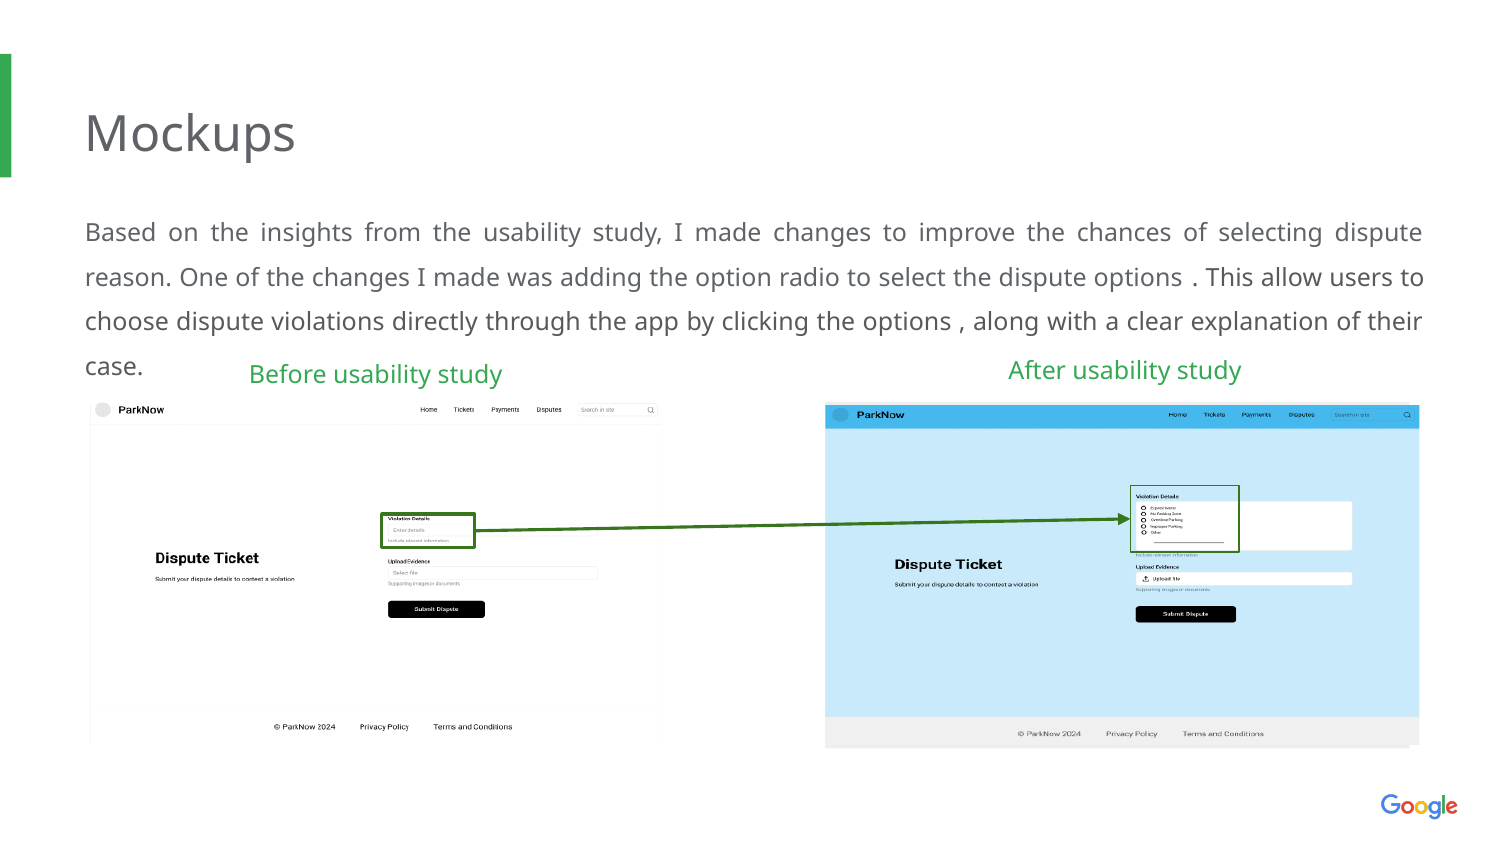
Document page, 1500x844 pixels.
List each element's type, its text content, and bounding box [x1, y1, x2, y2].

text_box Mockups [84, 85, 1234, 176]
text_box Based on the insights from the usability study, I made changes to improve the chances of selecting dispute reason. One of the changes I made was adding the option radio to select the dispute options . This allow users to choose dispute violations directly through the app by clicking the options , along with a clear explanation of their case. [84, 186, 1441, 449]
text_box Before usability study [182, 343, 569, 398]
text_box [474, 518, 1131, 532]
text_box [825, 401, 1410, 405]
text_box After usability study [932, 339, 1319, 400]
picture [825, 405, 1420, 745]
picture [1381, 794, 1458, 820]
picture [90, 399, 662, 759]
